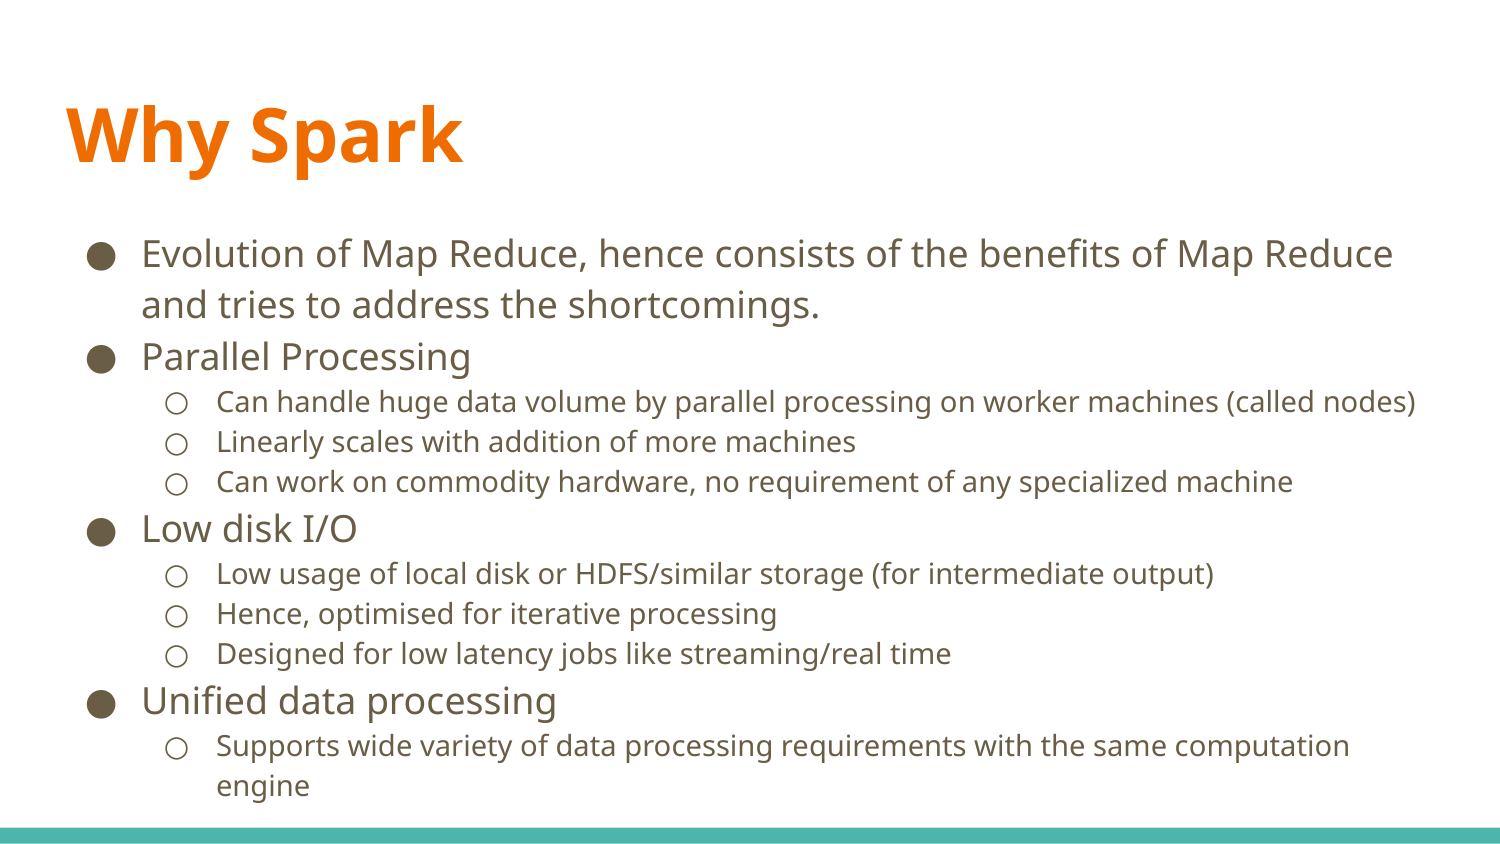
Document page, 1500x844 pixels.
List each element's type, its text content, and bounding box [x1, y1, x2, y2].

list Evolution of Map Reduce, hence consists of the benefits of Map Reduce and tries to address the shortcomings. Parallel Processing Can handle huge data volume by parallel processing on worker machines (called nodes) Linearly scales with addition of more machines Can work on commodity hardware, no requirement of any specialized machine Low disk I/O Low usage of local disk or HDFS/similar storage (for intermediate output) Hence, optimised for iterative processing Designed for low latency jobs like streaming/real time Unified data processing Supports wide variety of data processing requirements with the same computation engine [51, 207, 1449, 807]
title Why Spark [51, 72, 1449, 189]
